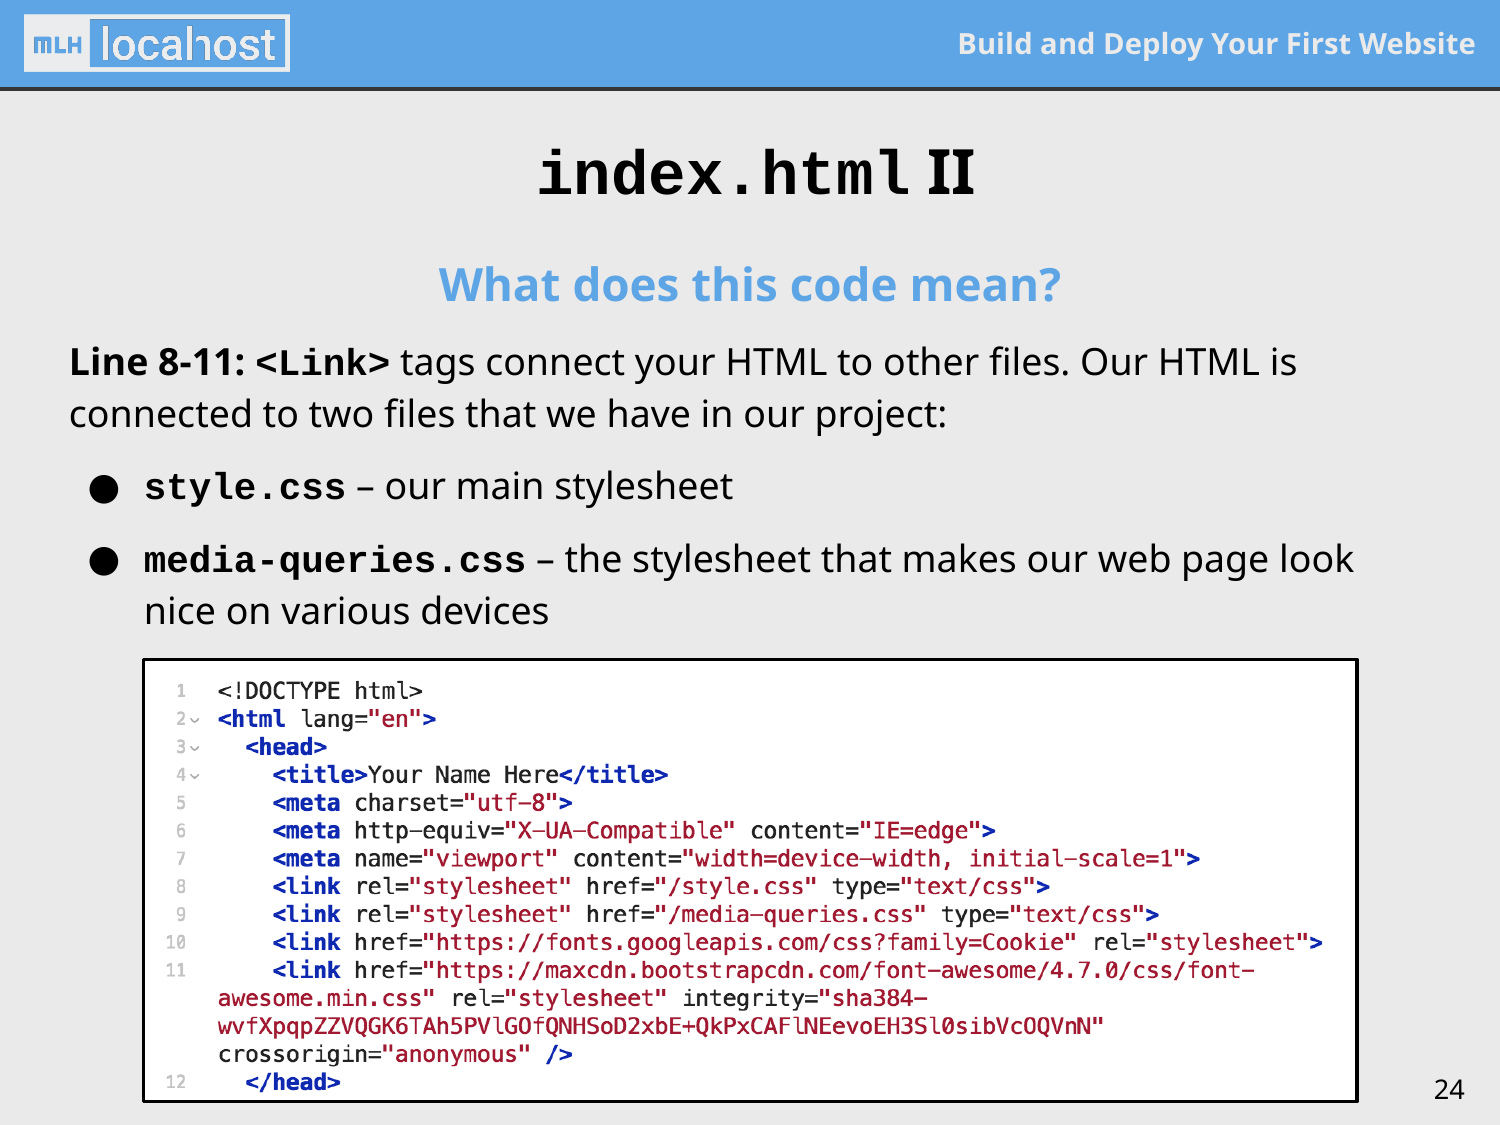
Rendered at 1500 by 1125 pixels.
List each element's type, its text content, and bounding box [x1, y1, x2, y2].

title index.html II [53, 106, 1459, 233]
slide_number ‹#› [1389, 1057, 1480, 1125]
text_box What does this code mean? Line 8-11: <Link> tags connect your HTML to other files. Our HTML is connected to two files that we have in our project: style.css – our main stylesheet media-queries.css – the stylesheet that makes our web page look nice on various devices [53, 233, 1446, 636]
picture [144, 660, 1356, 1101]
picture [24, 14, 290, 72]
